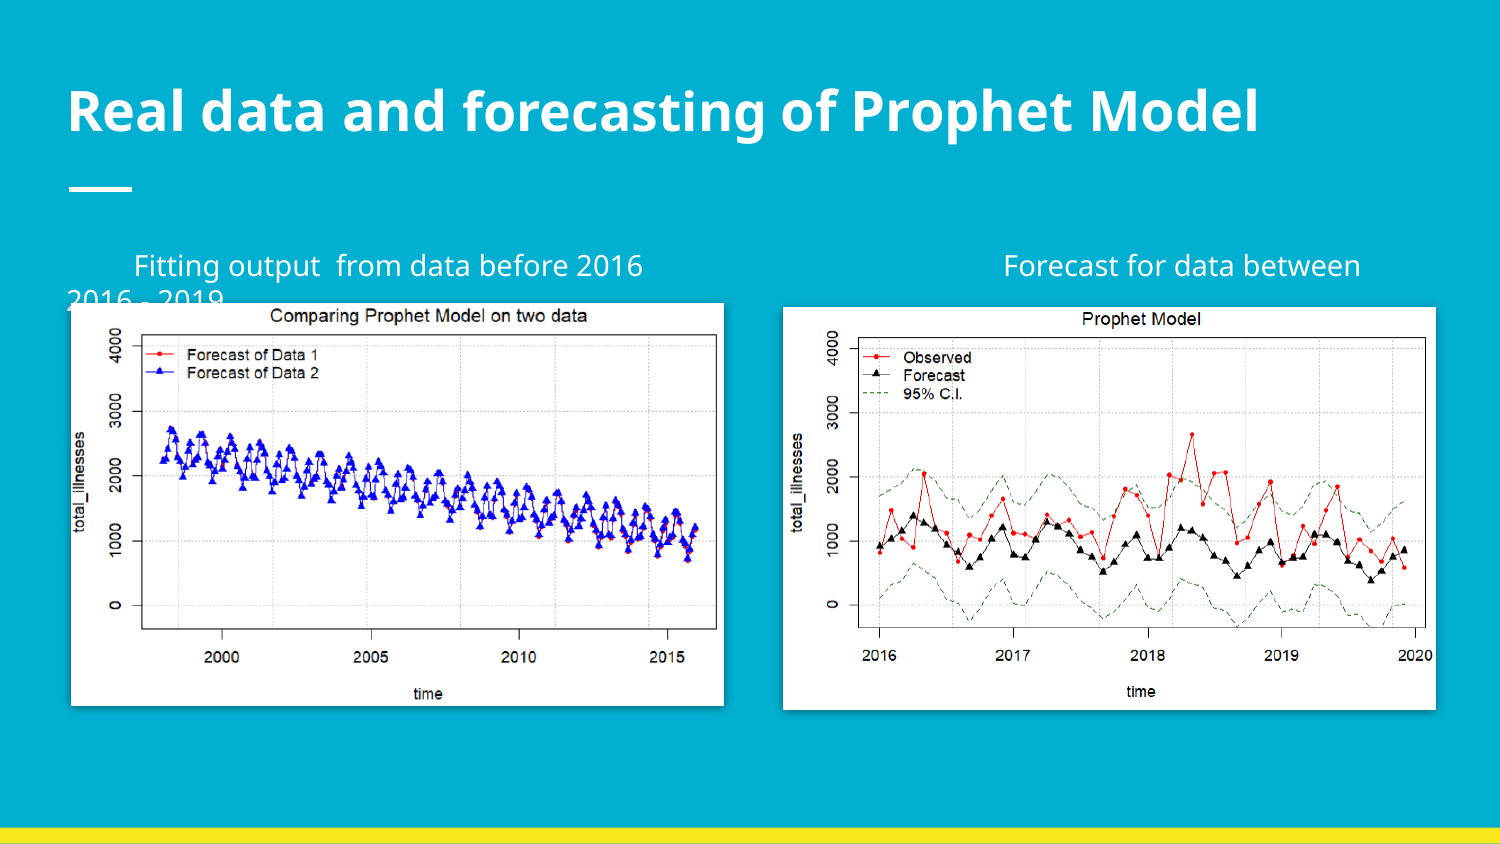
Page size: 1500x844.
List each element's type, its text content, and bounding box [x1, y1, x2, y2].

picture [71, 303, 725, 706]
title Real data and forecasting of Prophet Model [51, 61, 1449, 167]
picture [783, 307, 1436, 710]
list Fitting output from data before 2016 Forecast for data between 2016 - 2019 [51, 232, 1449, 750]
